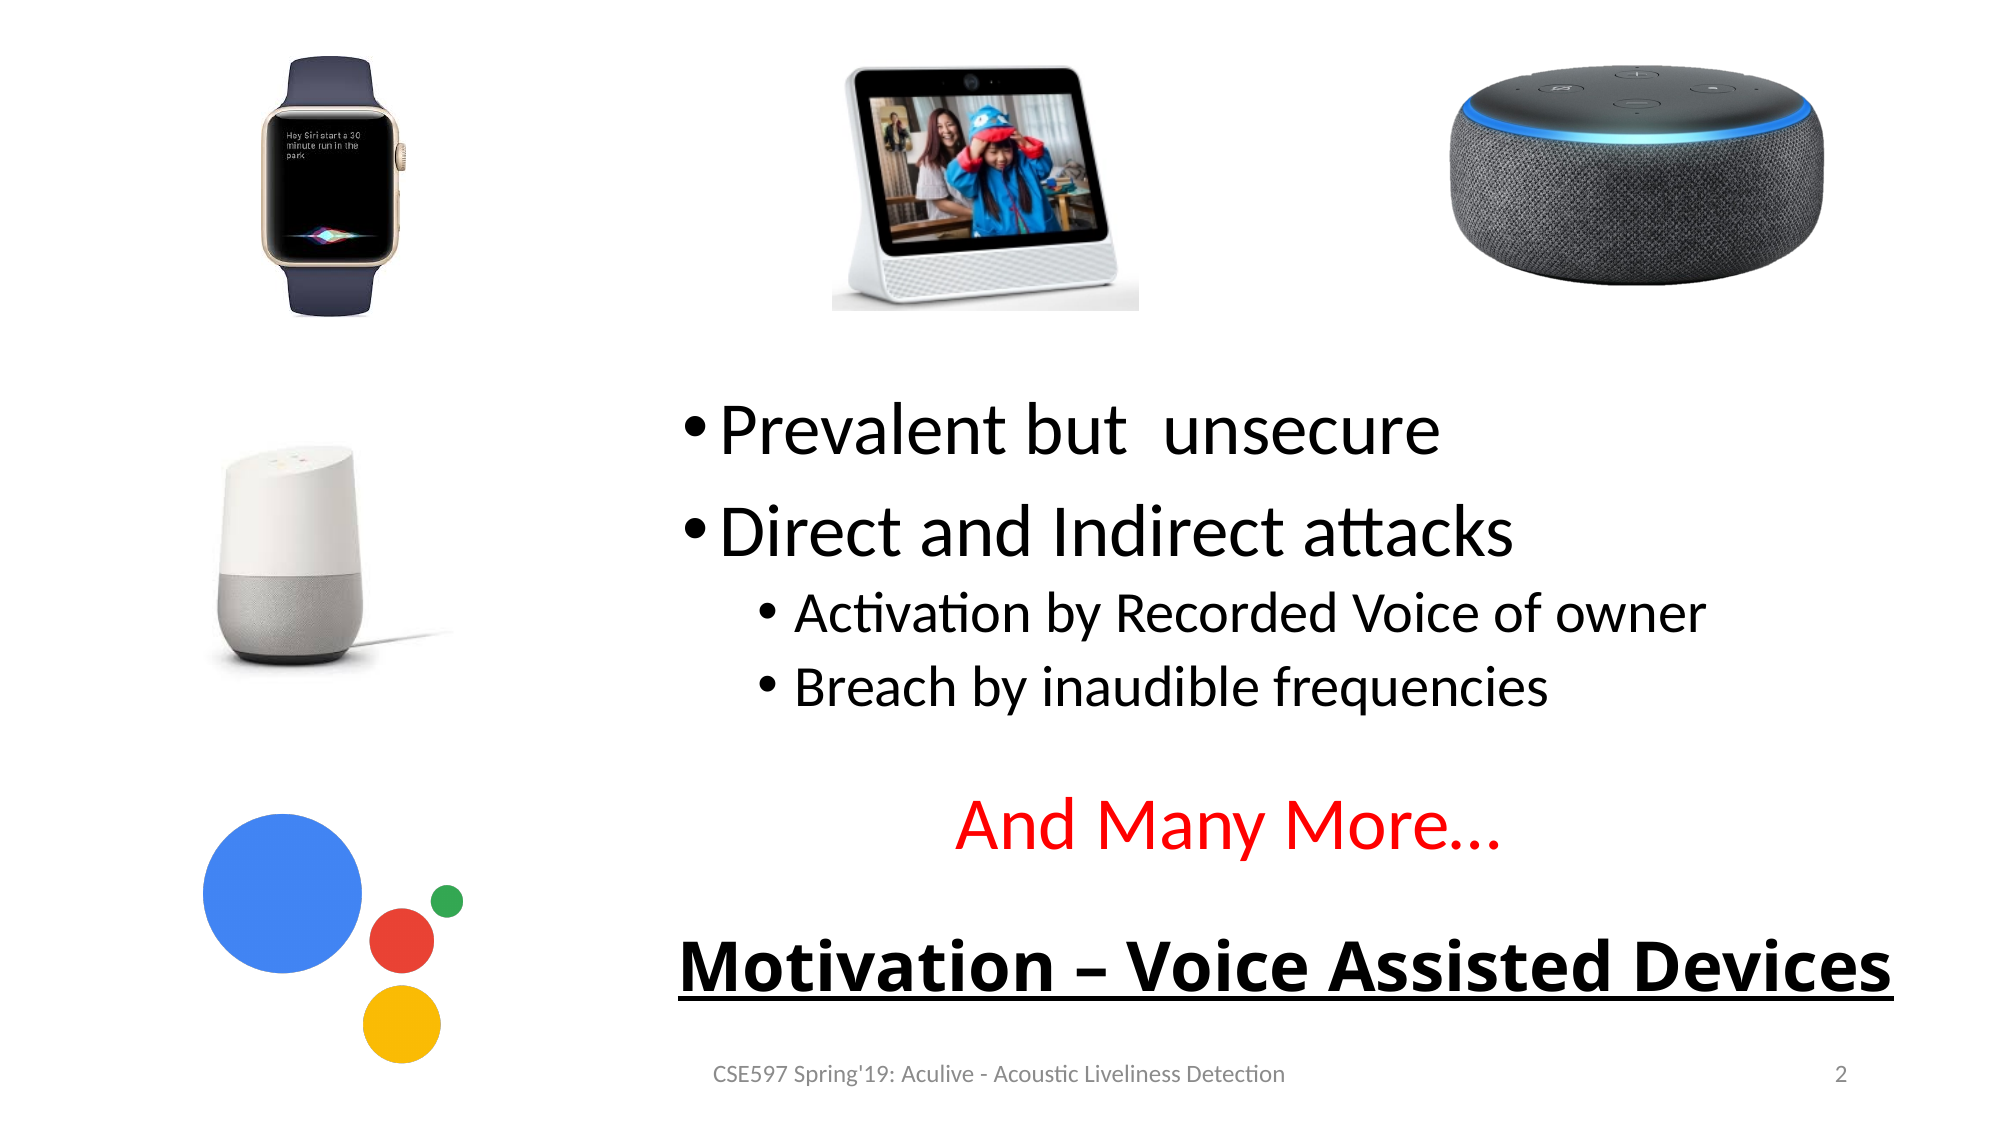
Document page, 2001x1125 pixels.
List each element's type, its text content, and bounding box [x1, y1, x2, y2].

picture [202, 432, 464, 694]
footer CSE597 Spring'19: Aculive - Acoustic Liveliness Detection [662, 1042, 1338, 1103]
list Prevalent but unsecure Direct and Indirect attacks Activation by Recorded Voice of owner Breach by inaudible frequencies [667, 381, 1728, 729]
picture [260, 56, 406, 318]
title Motivation – Voice Assisted Devices [662, 924, 1996, 1043]
text_box And Many More… [698, 777, 1759, 889]
picture [203, 808, 463, 1069]
picture [832, 56, 1139, 311]
slide_number 2 [1412, 1042, 1863, 1103]
picture [1415, 56, 1899, 311]
